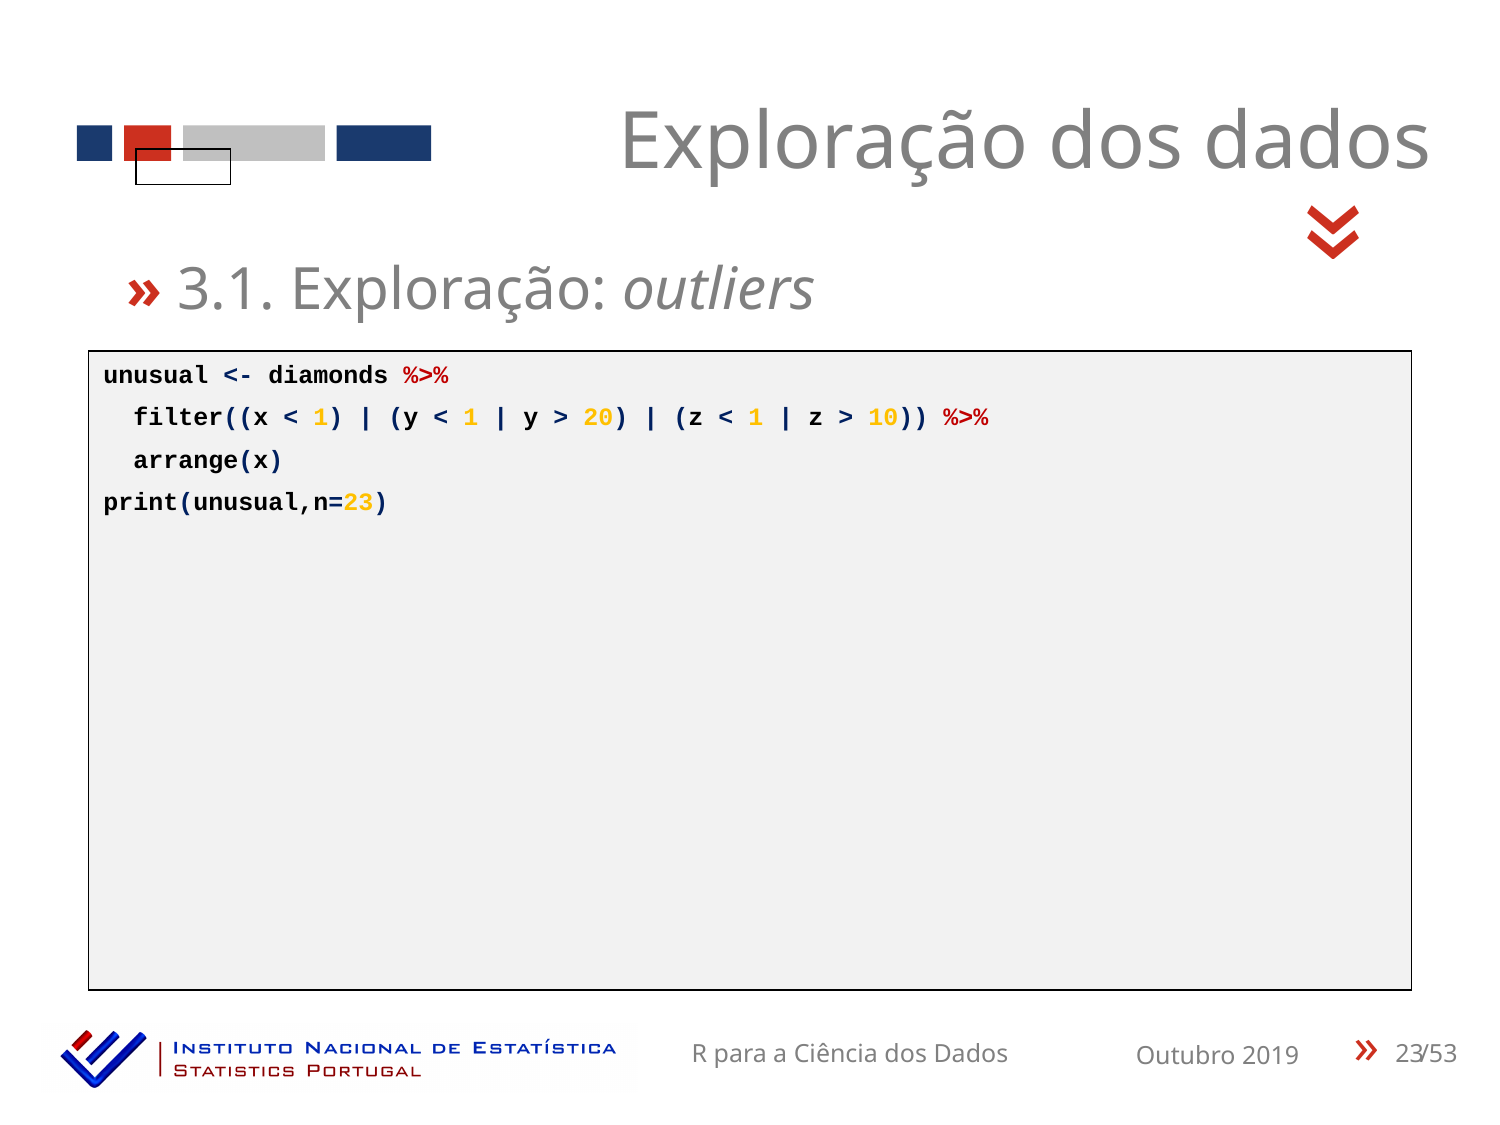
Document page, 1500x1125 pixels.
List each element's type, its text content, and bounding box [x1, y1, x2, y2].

picture [41, 1023, 638, 1093]
text_box » 3.1. Exploração: outliers [111, 243, 1376, 329]
text_box Exploração dos dados [454, 66, 1447, 207]
text_box « [1234, 207, 1400, 280]
text_box unusual <- diamonds %>% filter((x < 1) | (y < 1 | y > 20) | (z < 1 | z > 10)) %>% arrange(x) print(unusual,n=23) [88, 350, 1412, 990]
text_box 23 [1380, 1029, 1447, 1075]
